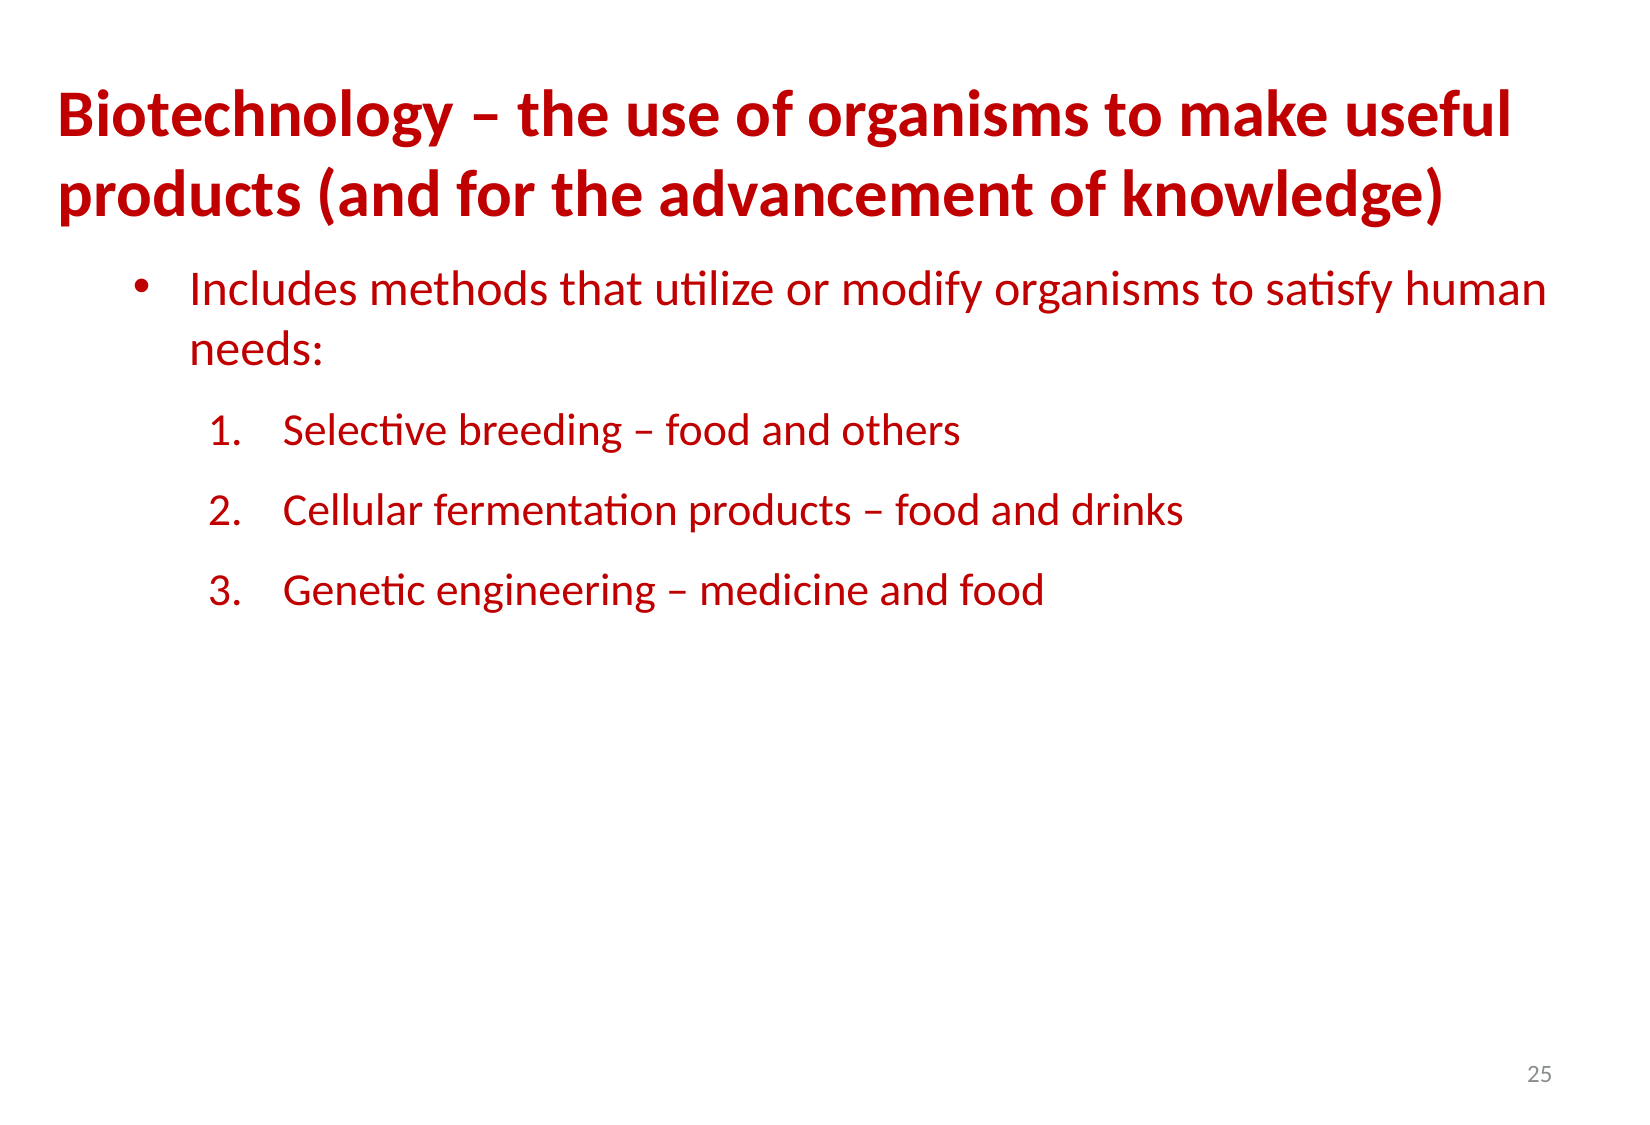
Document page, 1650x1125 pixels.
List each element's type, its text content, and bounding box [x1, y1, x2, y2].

text_box Biotechnology – the use of organisms to make useful products (and for the advancement of knowledge) Includes methods that utilize or modify organisms to satisfy human needs: Selective breeding – food and others Cellular fermentation products – food and drinks Genetic engineering – medicine and food [42, 62, 1568, 628]
slide_number ‹#› [1182, 1042, 1568, 1103]
